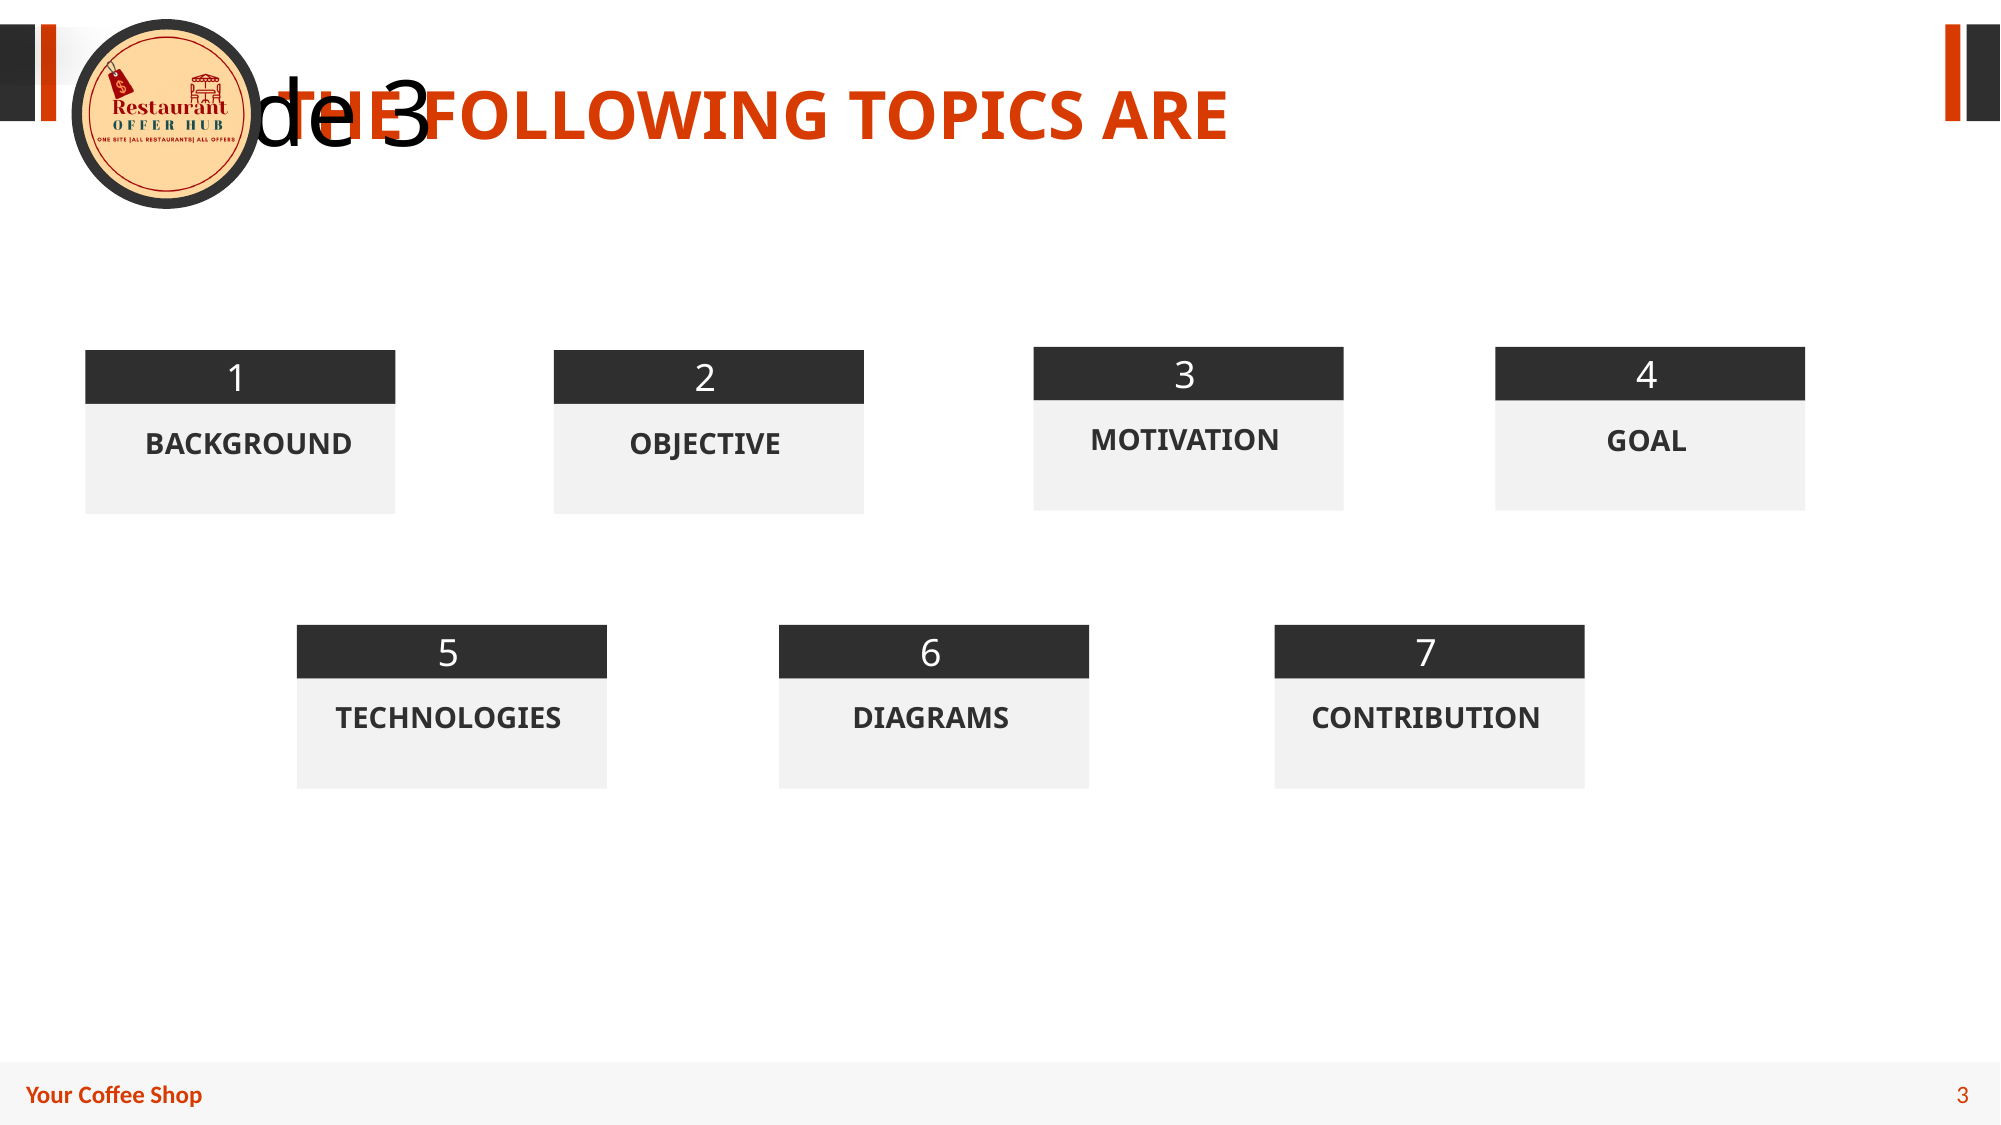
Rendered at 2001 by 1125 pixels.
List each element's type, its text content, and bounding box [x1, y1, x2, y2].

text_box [1033, 343, 1344, 511]
picture [76, 24, 257, 204]
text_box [296, 621, 607, 789]
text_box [85, 346, 396, 514]
title Slide 3 [137, 59, 1863, 278]
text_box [1495, 343, 1806, 511]
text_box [0, 24, 57, 122]
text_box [553, 346, 864, 514]
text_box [779, 621, 1090, 789]
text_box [1274, 621, 1585, 789]
